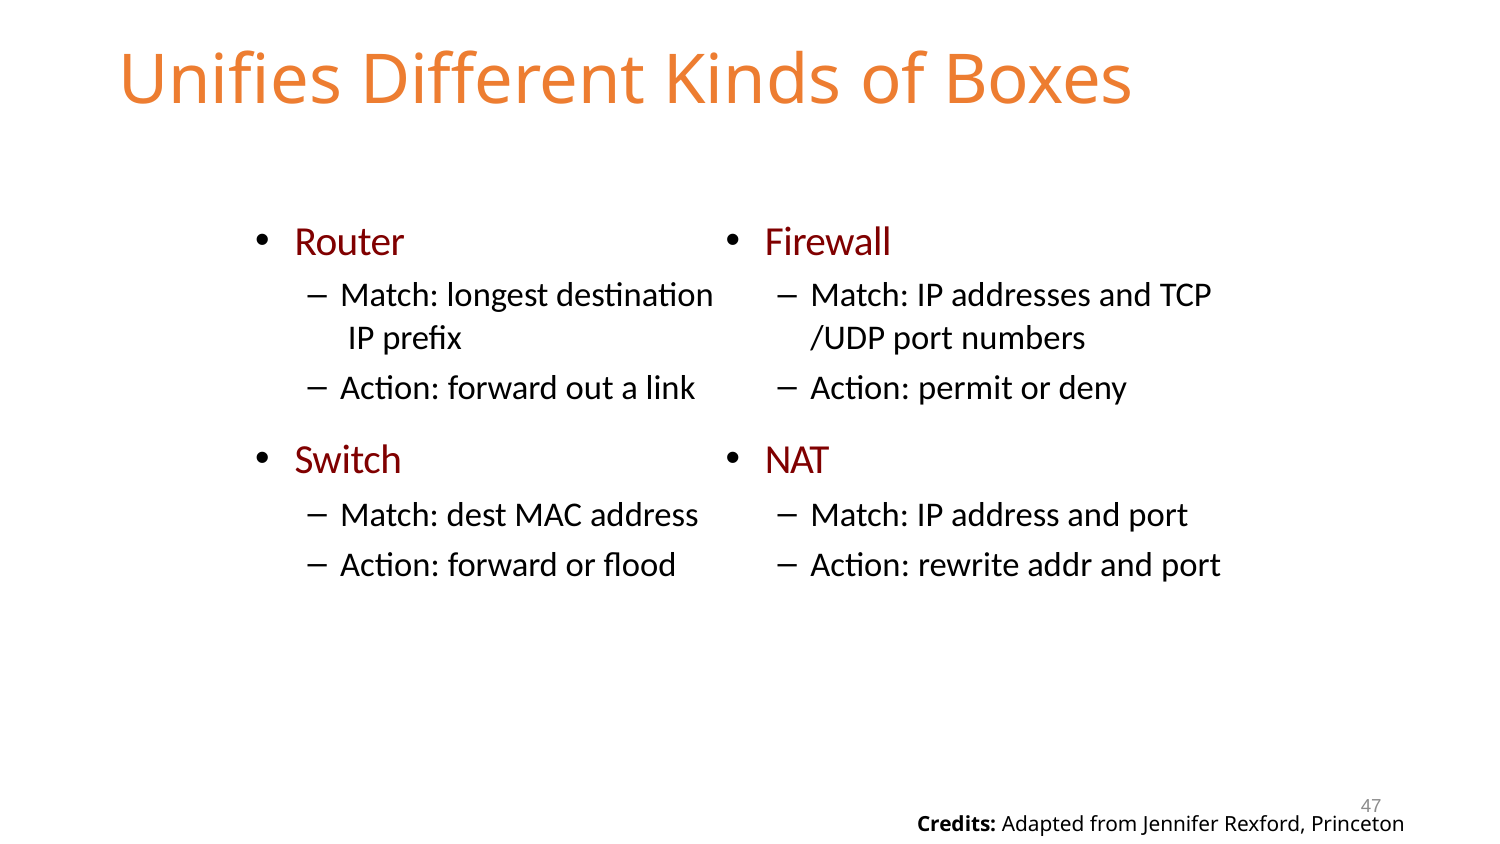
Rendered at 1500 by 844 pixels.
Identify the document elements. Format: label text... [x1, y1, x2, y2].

text_box Firewall Match: IP addresses and TCP /UDP port numbers Action: permit or deny NAT Match: IP address and port Action: rewrite addr and port [724, 203, 1226, 583]
text_box Credits: Adapted from Jennifer Rexford, Princeton [902, 803, 1420, 843]
slide_number 47 [1059, 782, 1397, 803]
title Unifies Different Kinds of Boxes [103, 44, 1397, 118]
text_box Router Match: longest destination IP prefix Action: forward out a link Switch Match: dest MAC address Action: forward or flood [253, 203, 719, 583]
